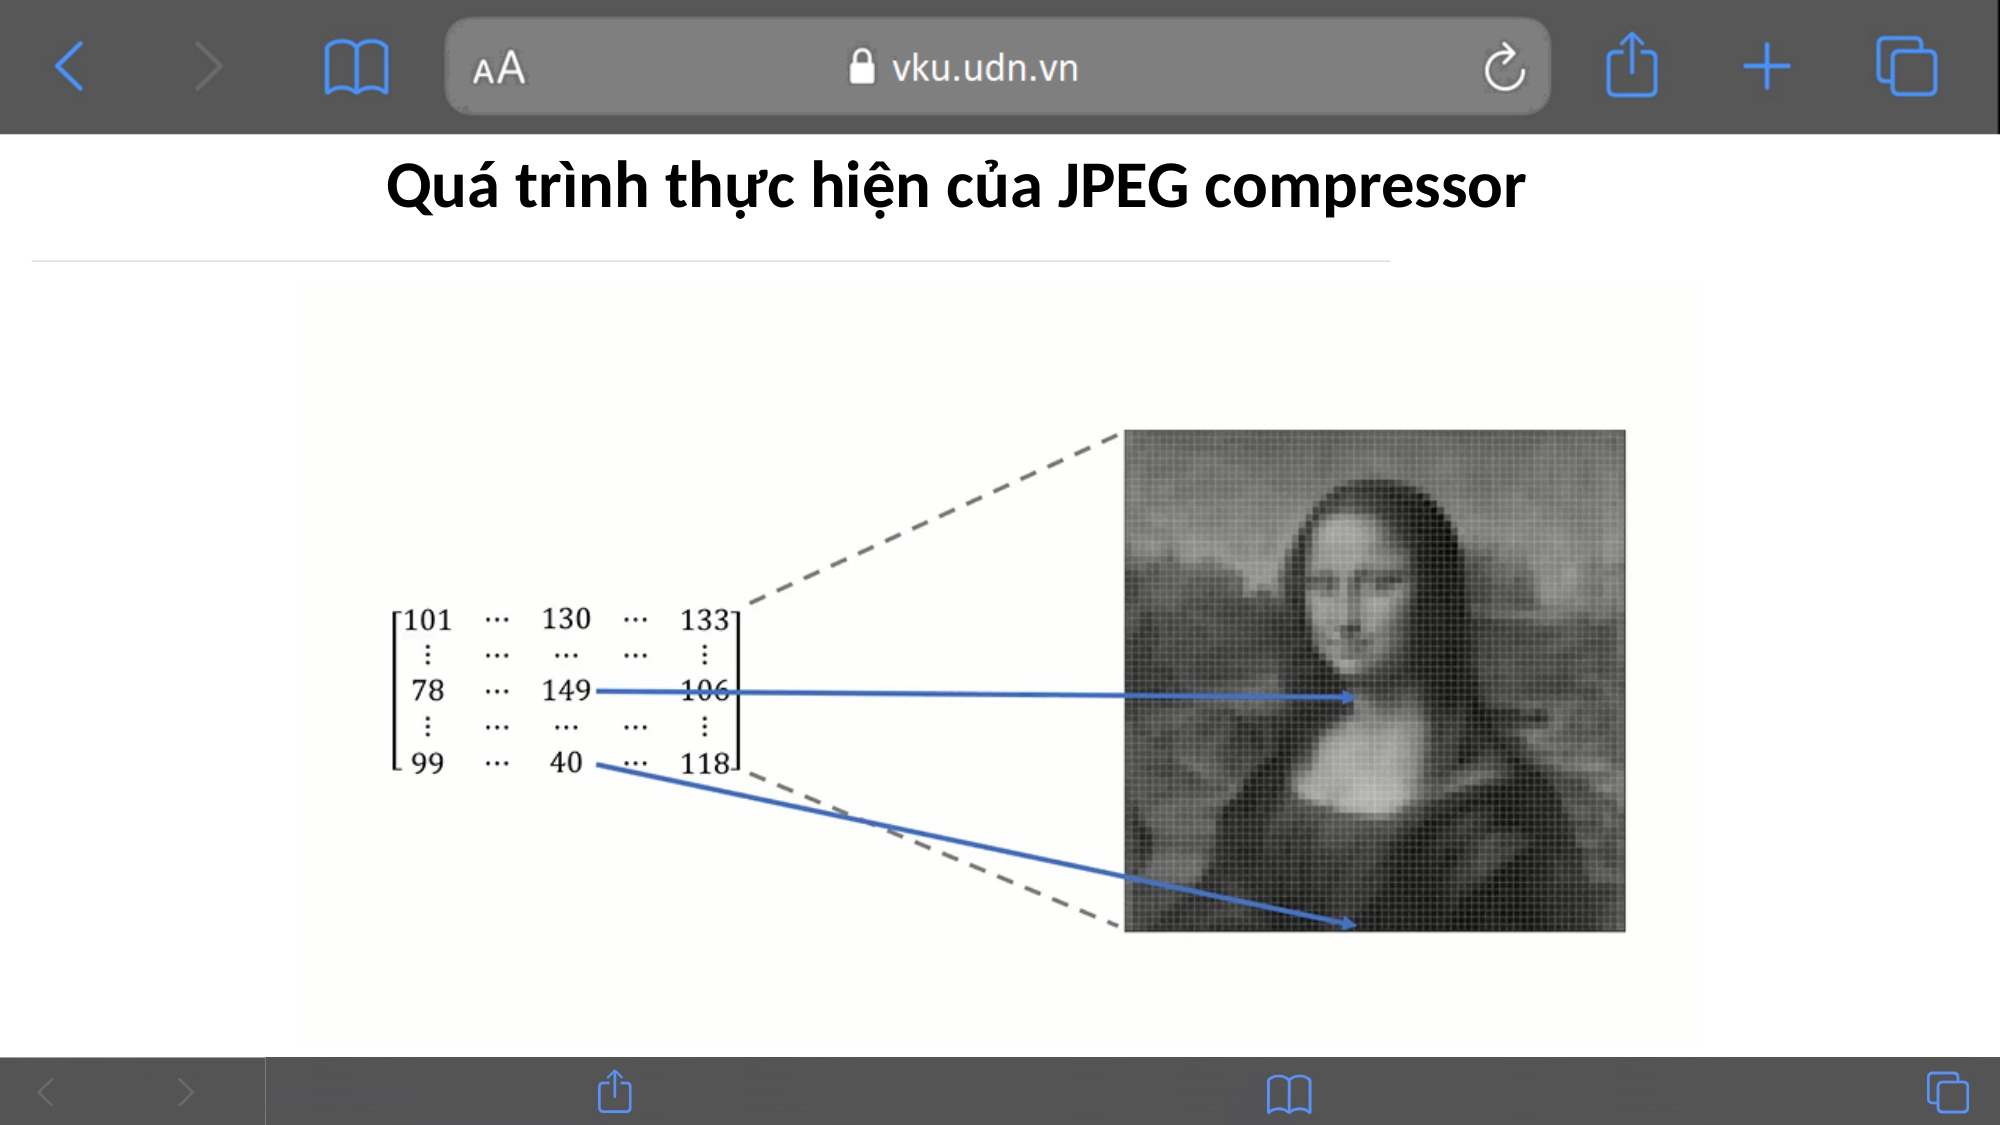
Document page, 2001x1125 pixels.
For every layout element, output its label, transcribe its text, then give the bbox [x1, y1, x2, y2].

picture [0, 242, 1414, 273]
picture [0, 0, 2000, 136]
picture [0, 1057, 2000, 1125]
picture [299, 280, 1701, 1046]
text_box Quá trình thực hiện của JPEG compressor [371, 136, 2000, 229]
